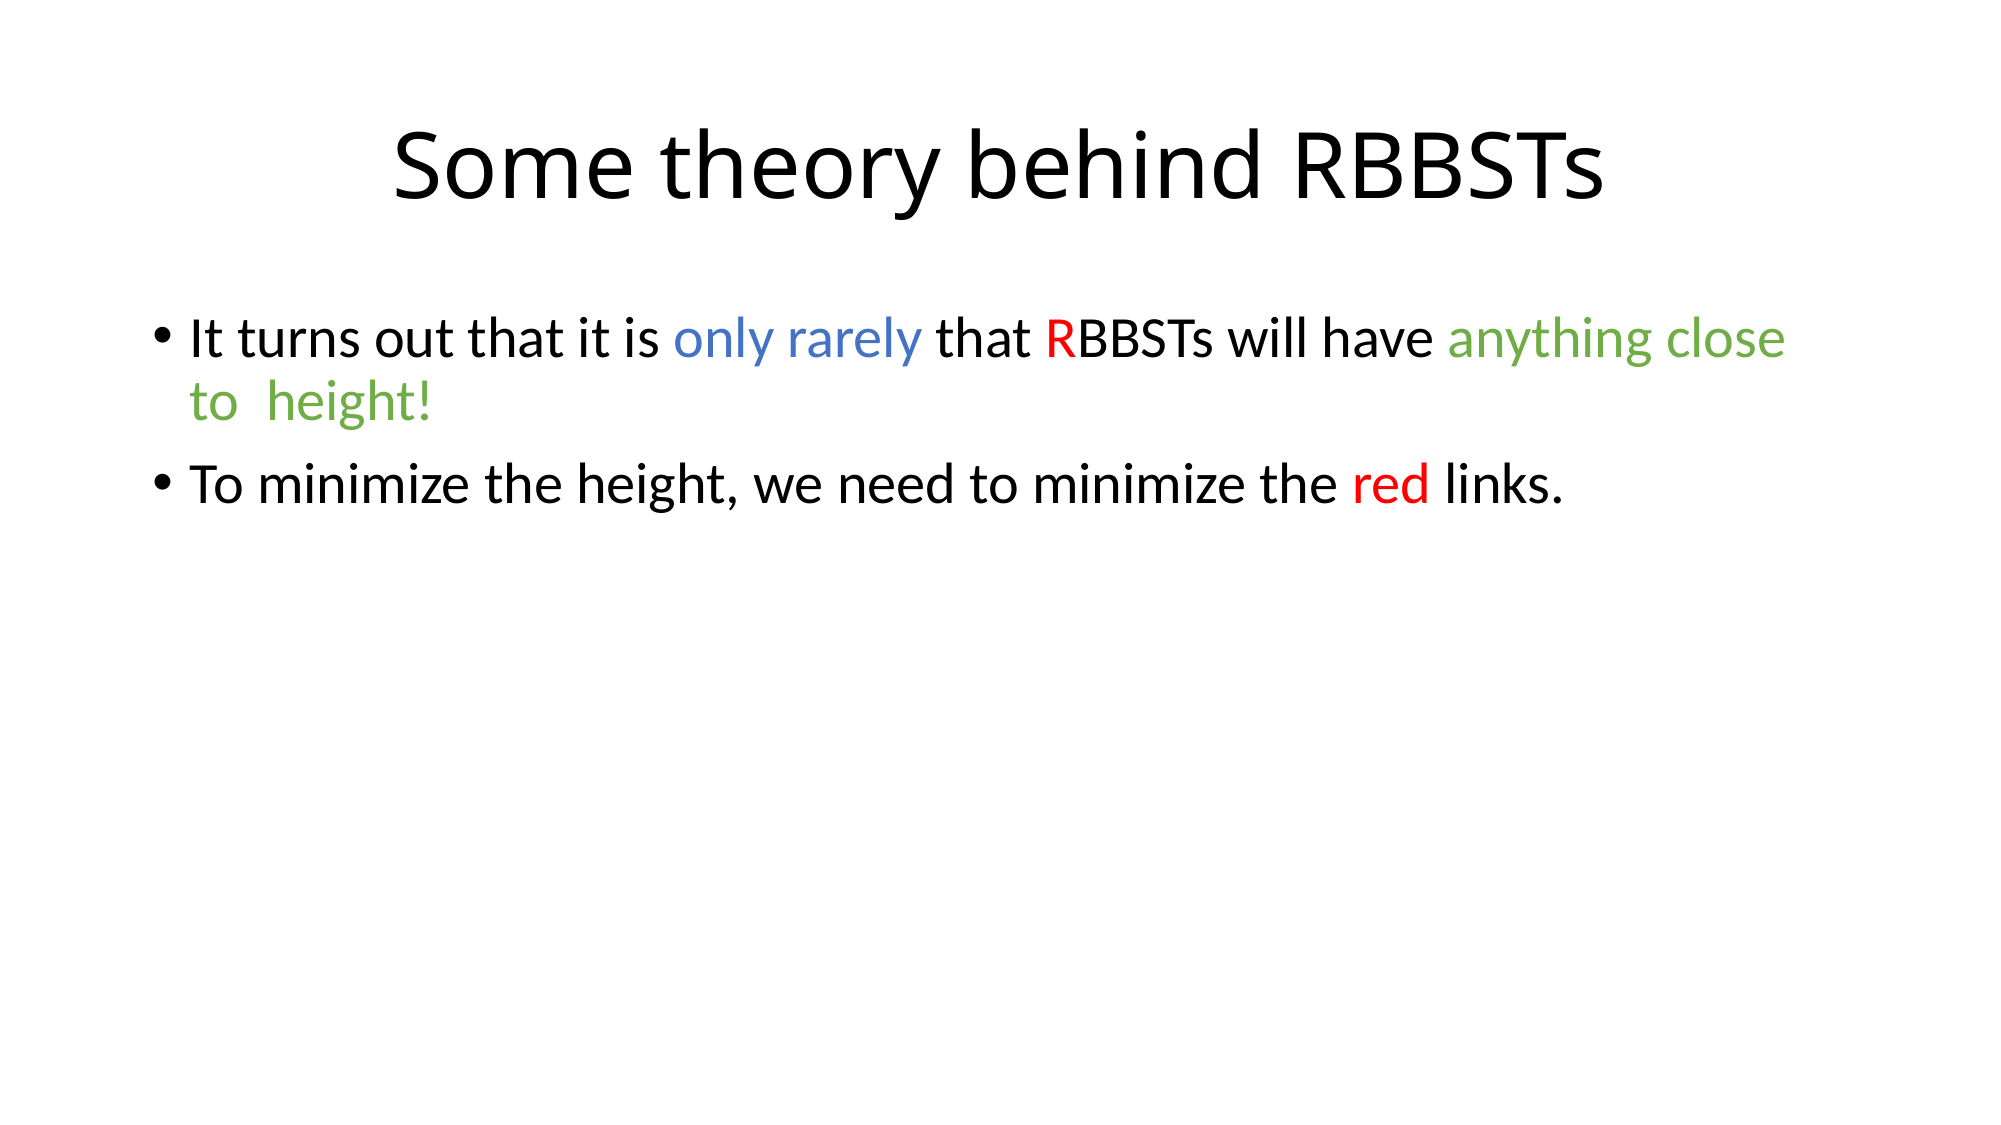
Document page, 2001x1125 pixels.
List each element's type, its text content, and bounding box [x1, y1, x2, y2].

title Some theory behind RBBSTs [137, 59, 1863, 278]
